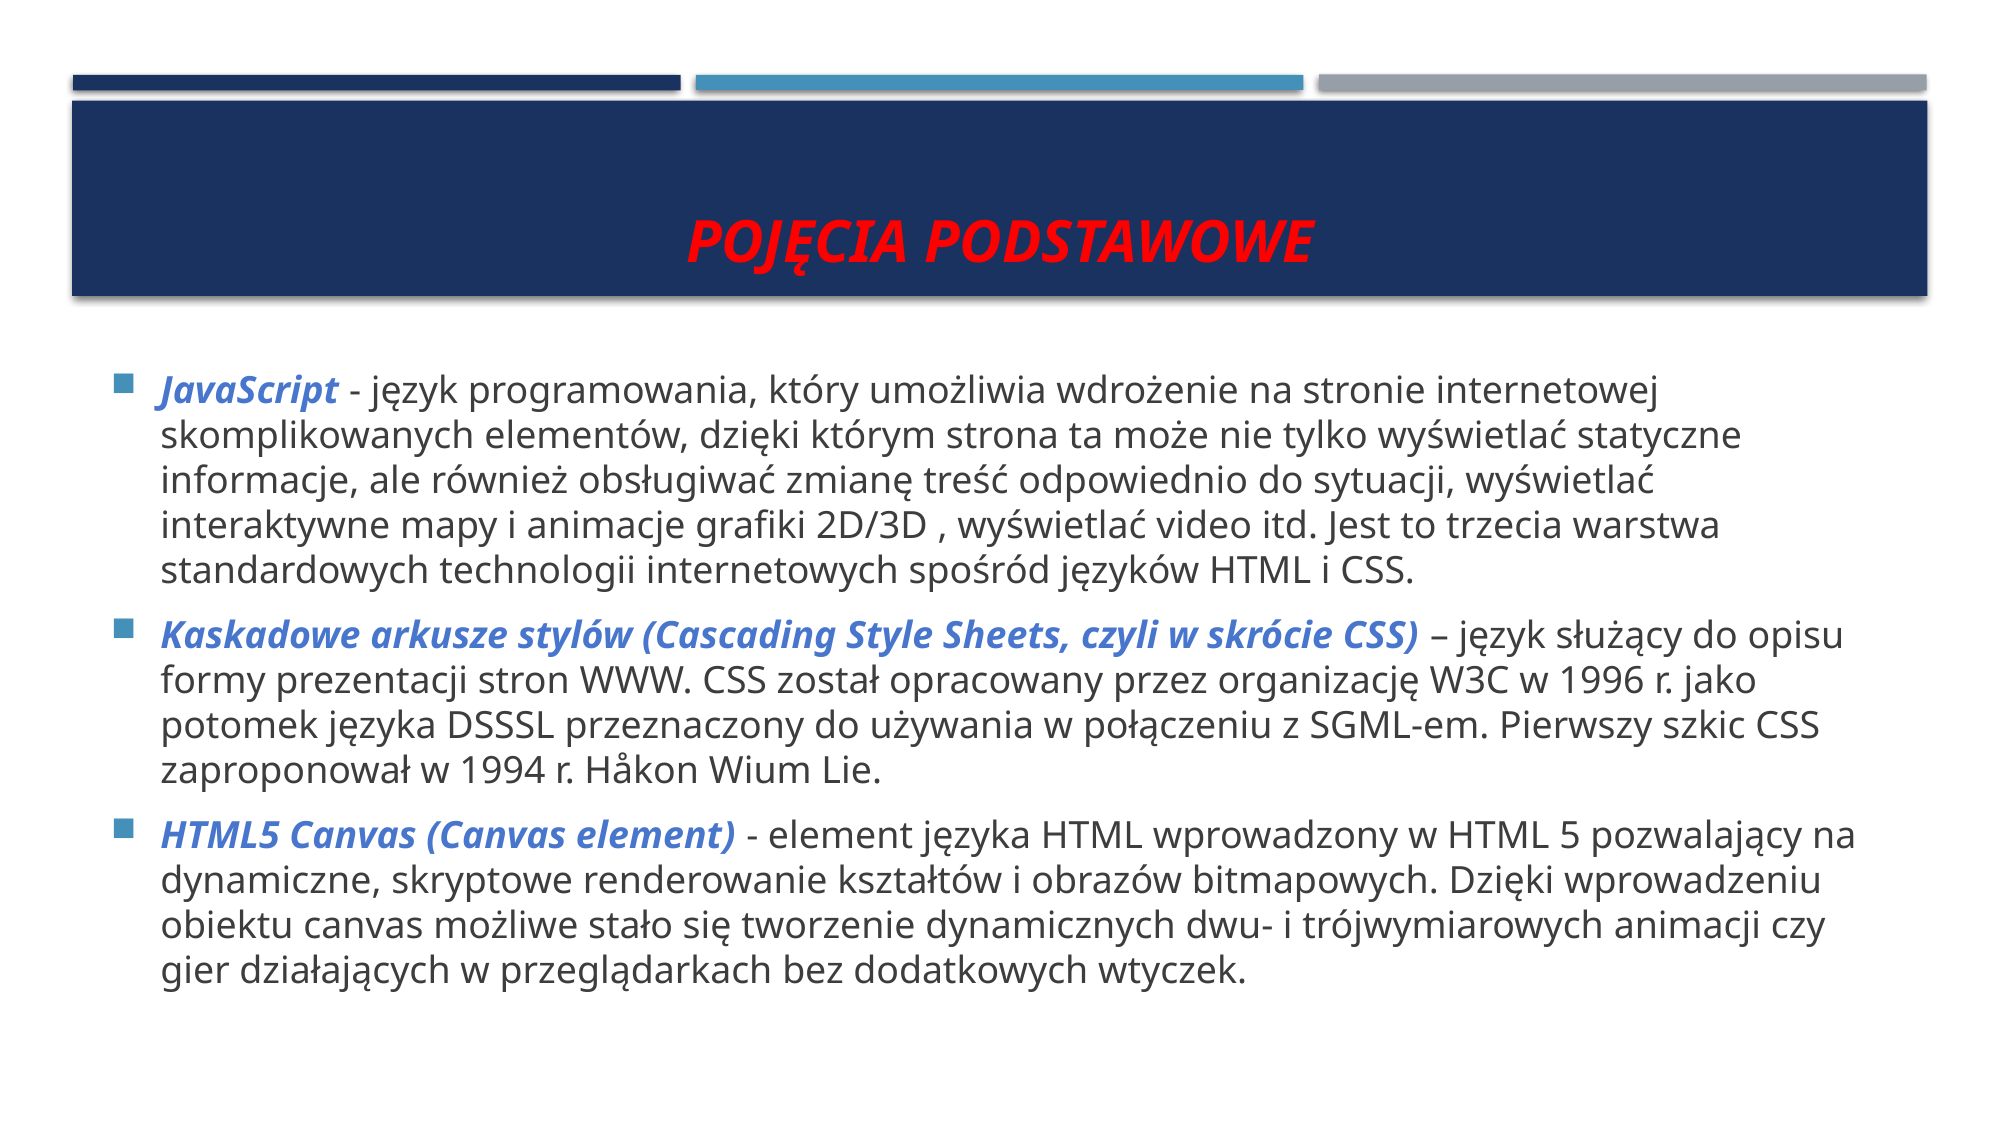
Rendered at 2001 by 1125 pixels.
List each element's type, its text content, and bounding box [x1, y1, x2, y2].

list JavaScript - język programowania, który umożliwia wdrożenie na stronie internetowej skomplikowanych elementów, dzięki którym strona ta może nie tylko wyświetlać statyczne informacje, ale również obsługiwać zmianę treść odpowiednio do sytuacji, wyświetlać interaktywne mapy i animacje grafiki 2D/3D , wyświetlać video itd. Jest to trzecia warstwa standardowych technologii internetowych spośród języków HTML i CSS. Kaskadowe arkusze stylów (Cascading Style Sheets, czyli w skrócie CSS) – język służący do opisu formy prezentacji stron WWW. CSS został opracowany przez organizację W3C w 1996 r. jako potomek języka DSSSL przeznaczony do używania w połączeniu z SGML-em. Pierwszy szkic CSS zaproponował w 1994 r. Håkon Wium Lie. HTML5 Canvas (Canvas element) - element języka HTML wprowadzony w HTML 5 pozwalający na dynamiczne, skryptowe renderowanie kształtów i obrazów bitmapowych. Dzięki wprowadzeniu obiektu canvas możliwe stało się tworzenie dynamicznych dwu- i trójwymiarowych animacji czy gier działających w przeglądarkach bez dodatkowych wtyczek. [95, 376, 1905, 1111]
title Pojęcia podstawowe [95, 115, 1905, 282]
